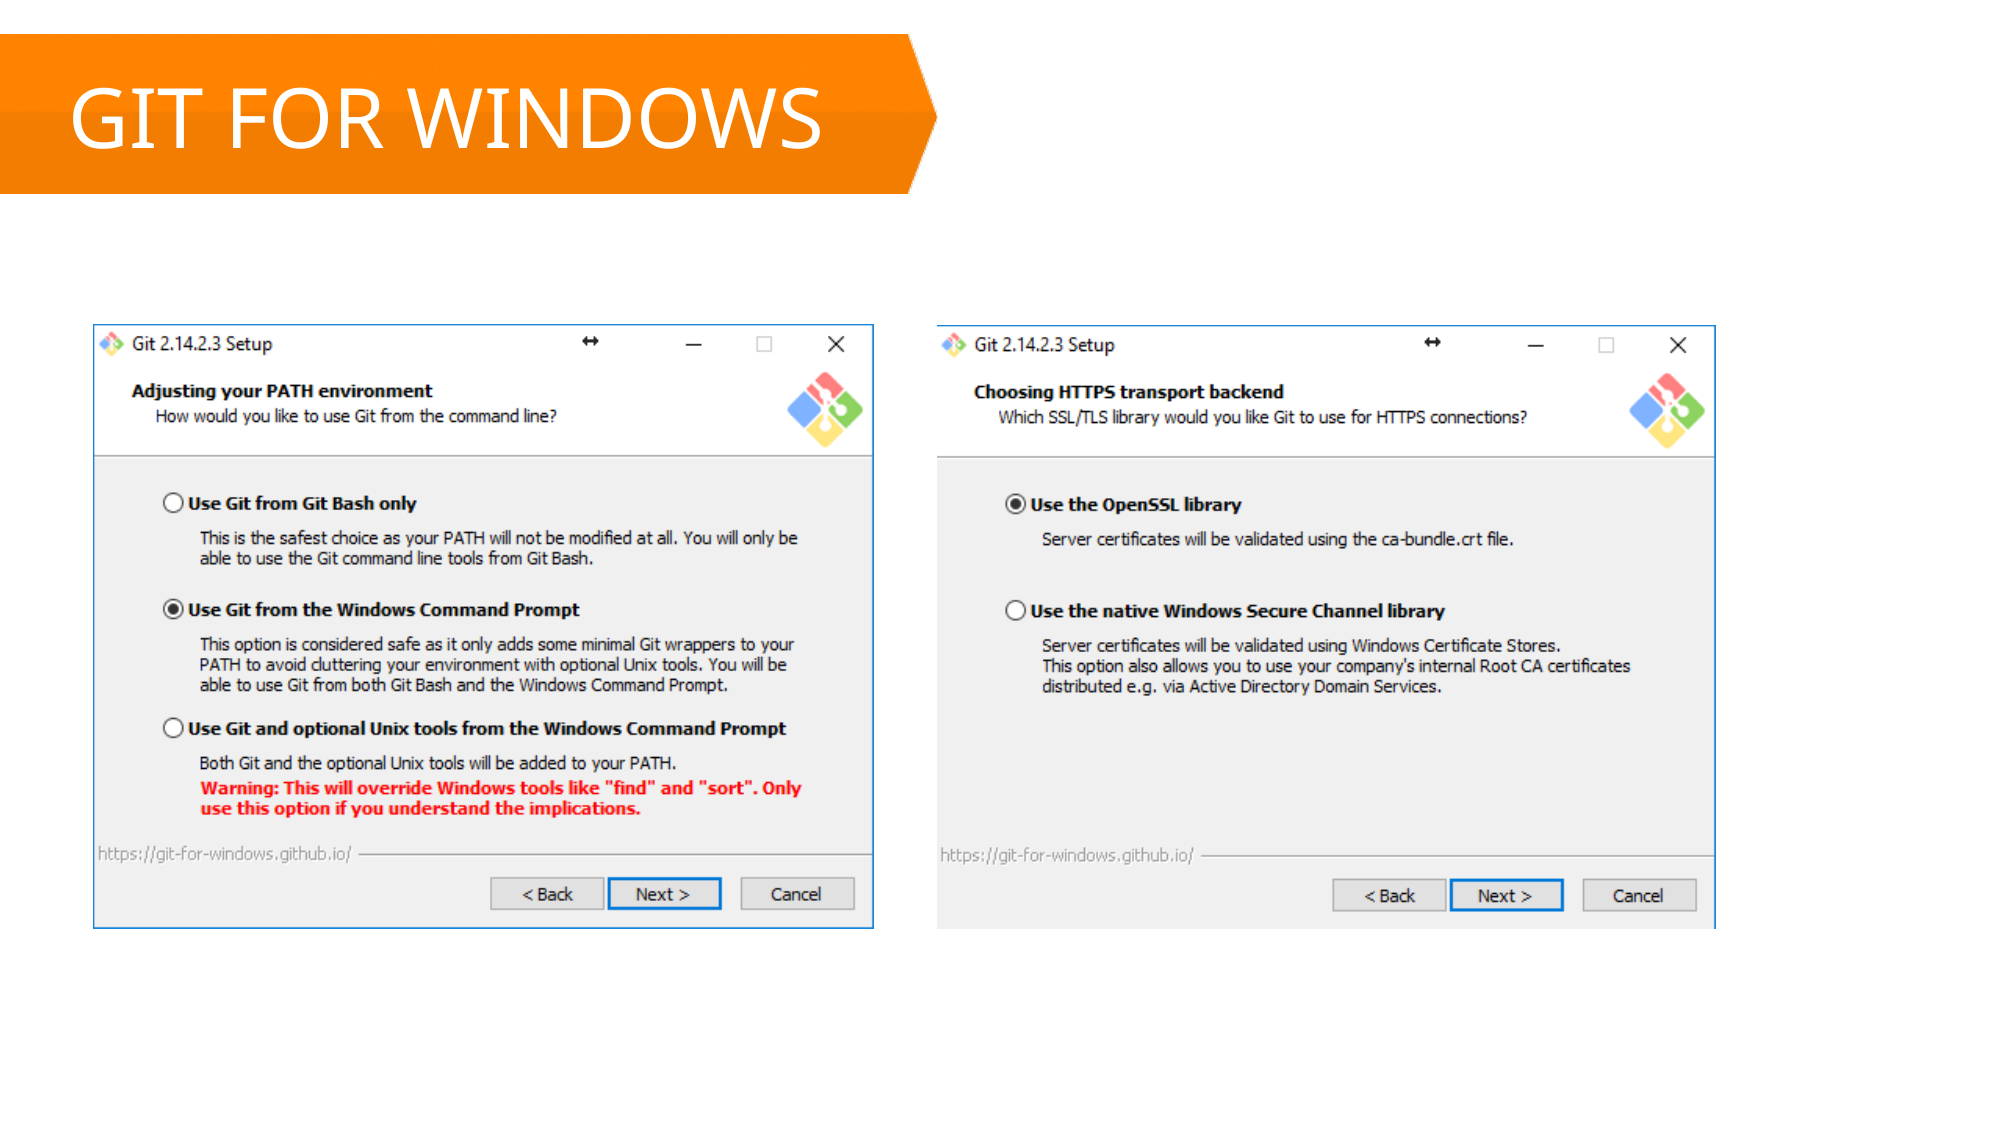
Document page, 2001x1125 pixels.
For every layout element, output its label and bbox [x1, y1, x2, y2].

picture [93, 324, 874, 929]
picture [937, 325, 1716, 929]
picture [0, 34, 938, 194]
